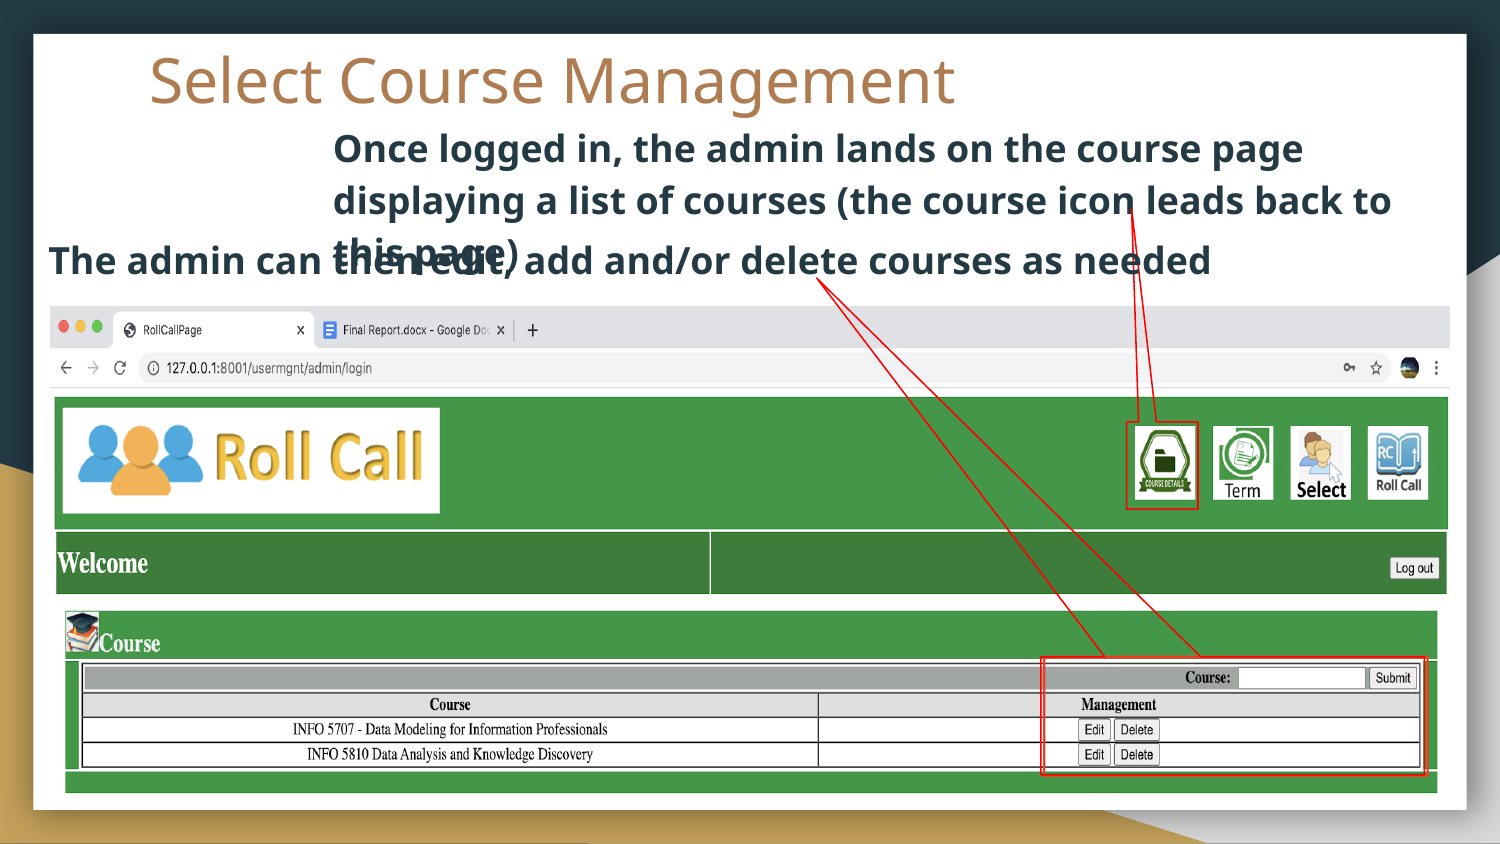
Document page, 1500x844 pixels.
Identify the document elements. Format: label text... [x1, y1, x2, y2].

title Select Course Management [134, 25, 1366, 183]
text_box [816, 278, 845, 305]
picture [50, 306, 1450, 806]
text_box The admin can then edit, add and/or delete courses as needed [33, 215, 1284, 274]
list Once logged in, the admin lands on the course page displaying a list of courses (the course icon leads back to this page) [317, 103, 1484, 219]
text_box [1133, 274, 1143, 305]
